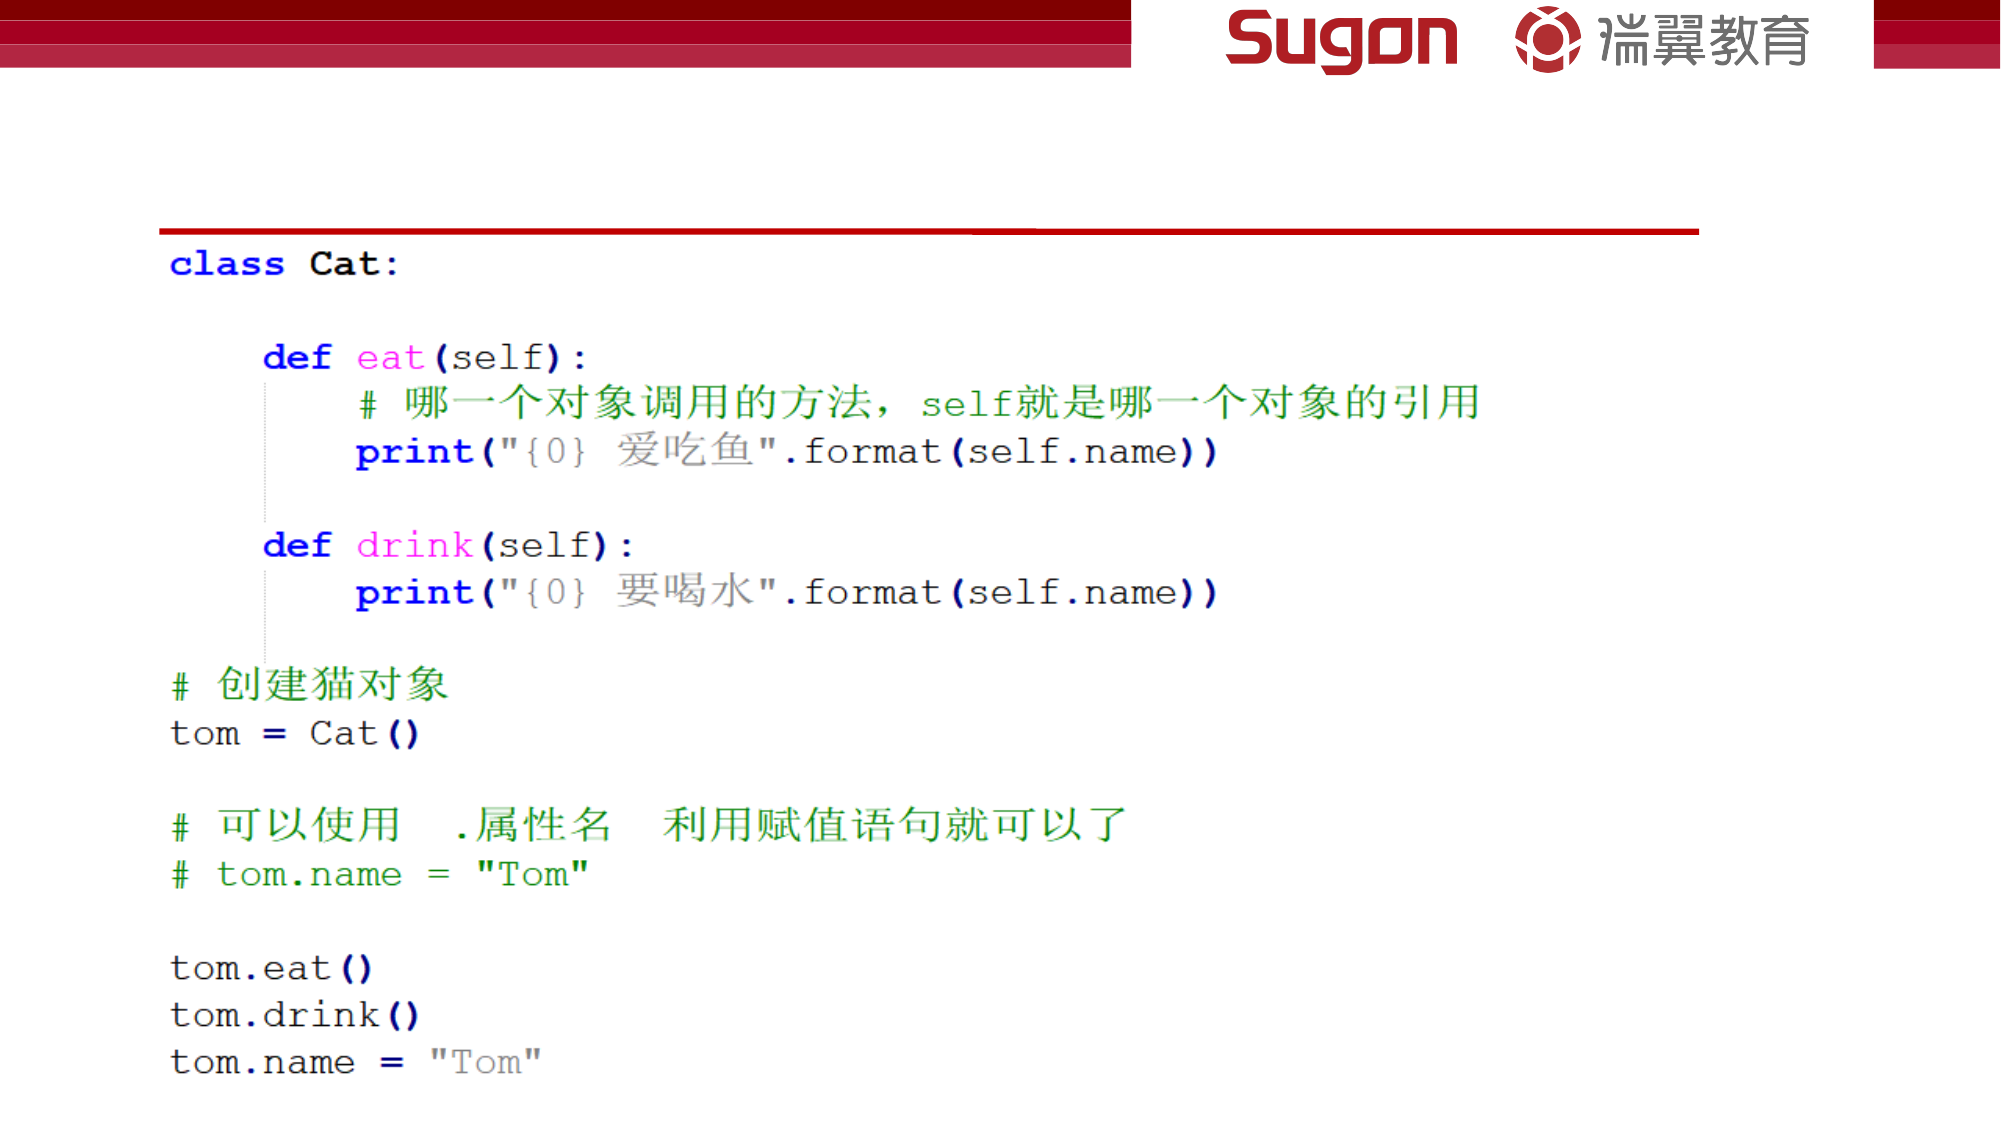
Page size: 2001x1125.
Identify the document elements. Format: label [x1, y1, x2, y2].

picture [1194, 0, 1484, 102]
picture [1515, 6, 1809, 73]
list [168, 247, 1485, 1086]
